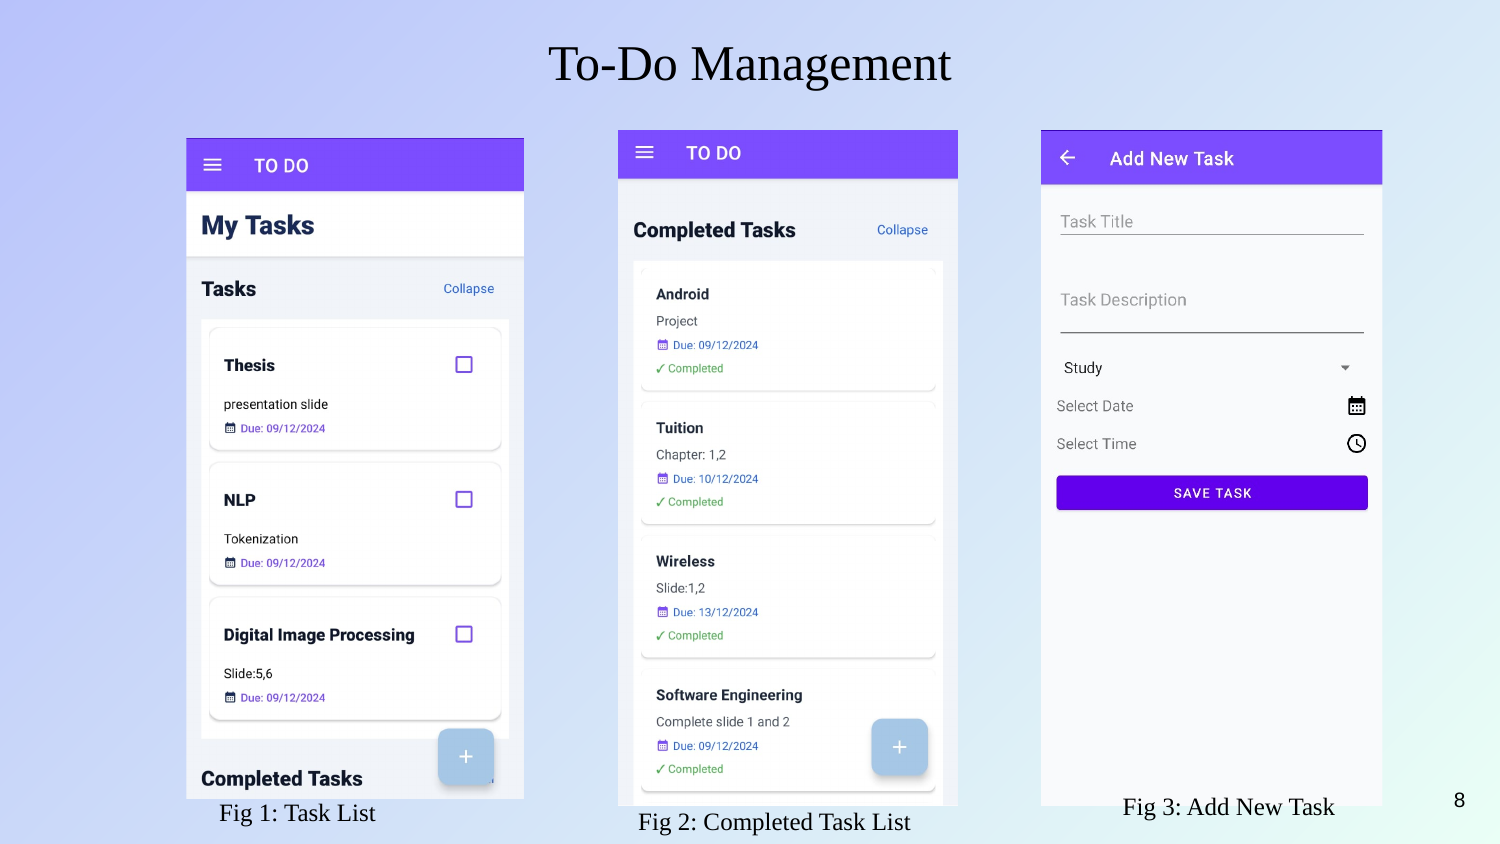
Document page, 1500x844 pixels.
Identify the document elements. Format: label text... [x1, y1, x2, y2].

text_box Fig 1: Task List [186, 799, 409, 834]
text_box Fig 2: Completed Task List [604, 798, 945, 843]
text_box 8 [1439, 779, 1469, 820]
picture [1040, 130, 1383, 806]
text_box Fig 3: Add New Task [1095, 806, 1363, 829]
title To-Do Management [345, 15, 1155, 139]
picture [617, 130, 959, 806]
picture [186, 137, 525, 799]
